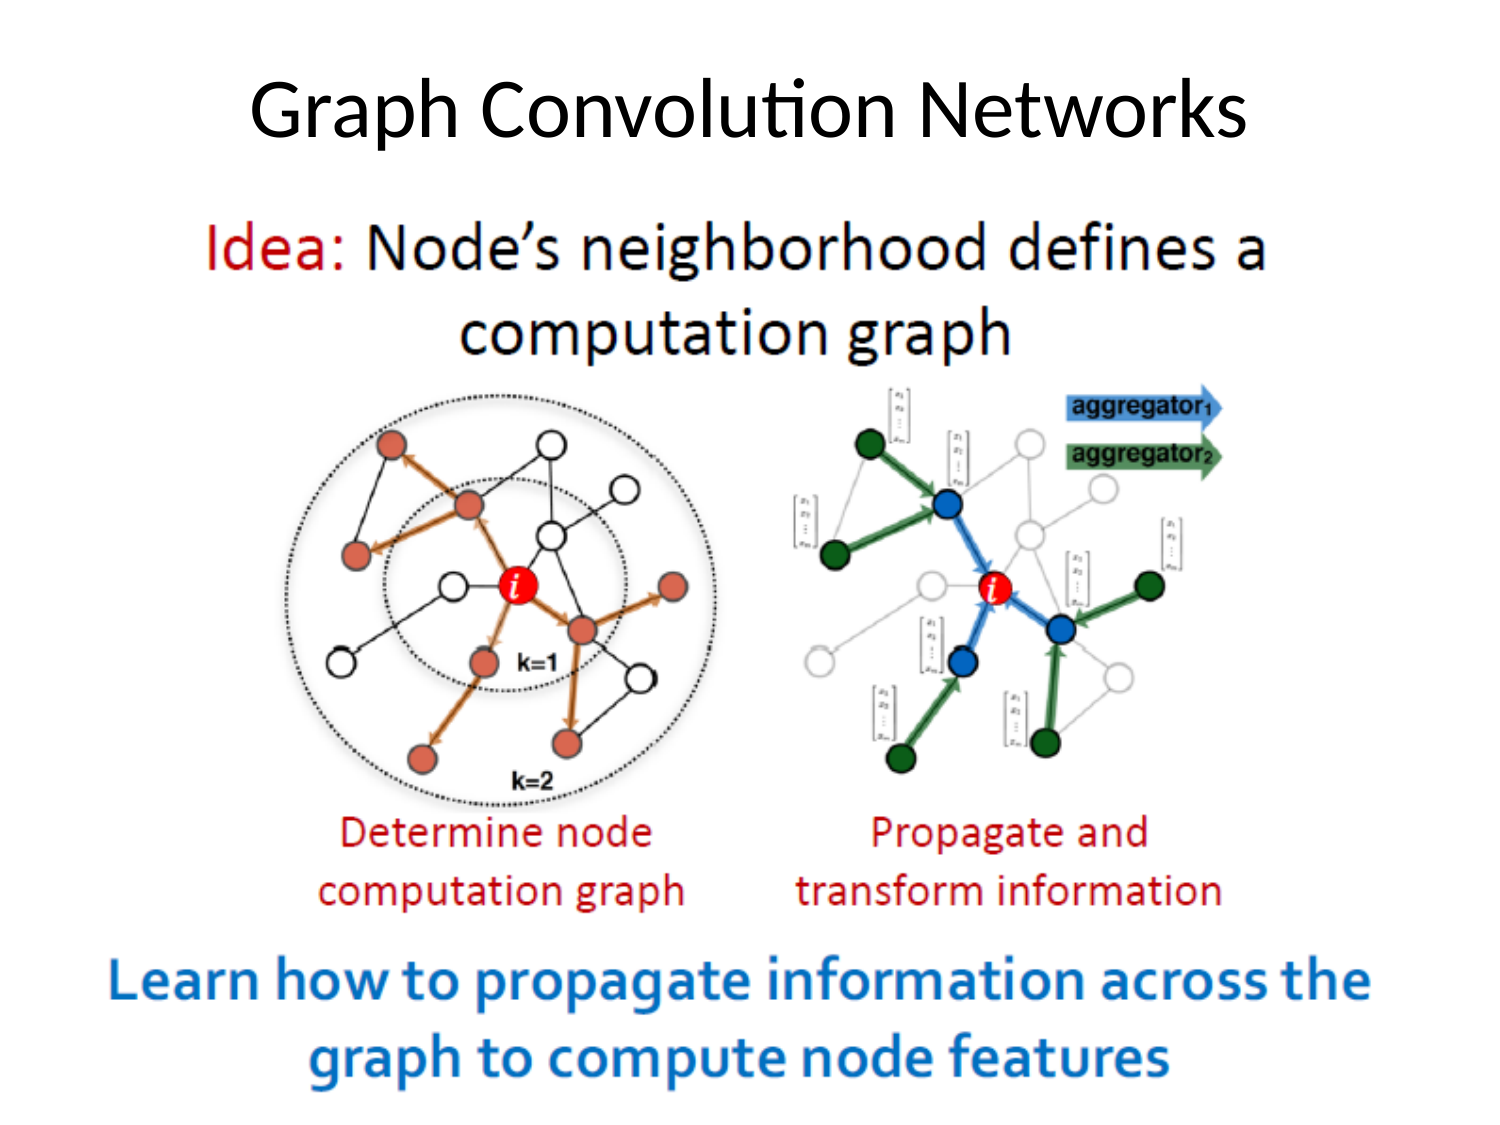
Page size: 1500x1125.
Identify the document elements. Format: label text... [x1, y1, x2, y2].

picture [55, 212, 1388, 1098]
title Graph Convolution Networks [75, 45, 1425, 163]
